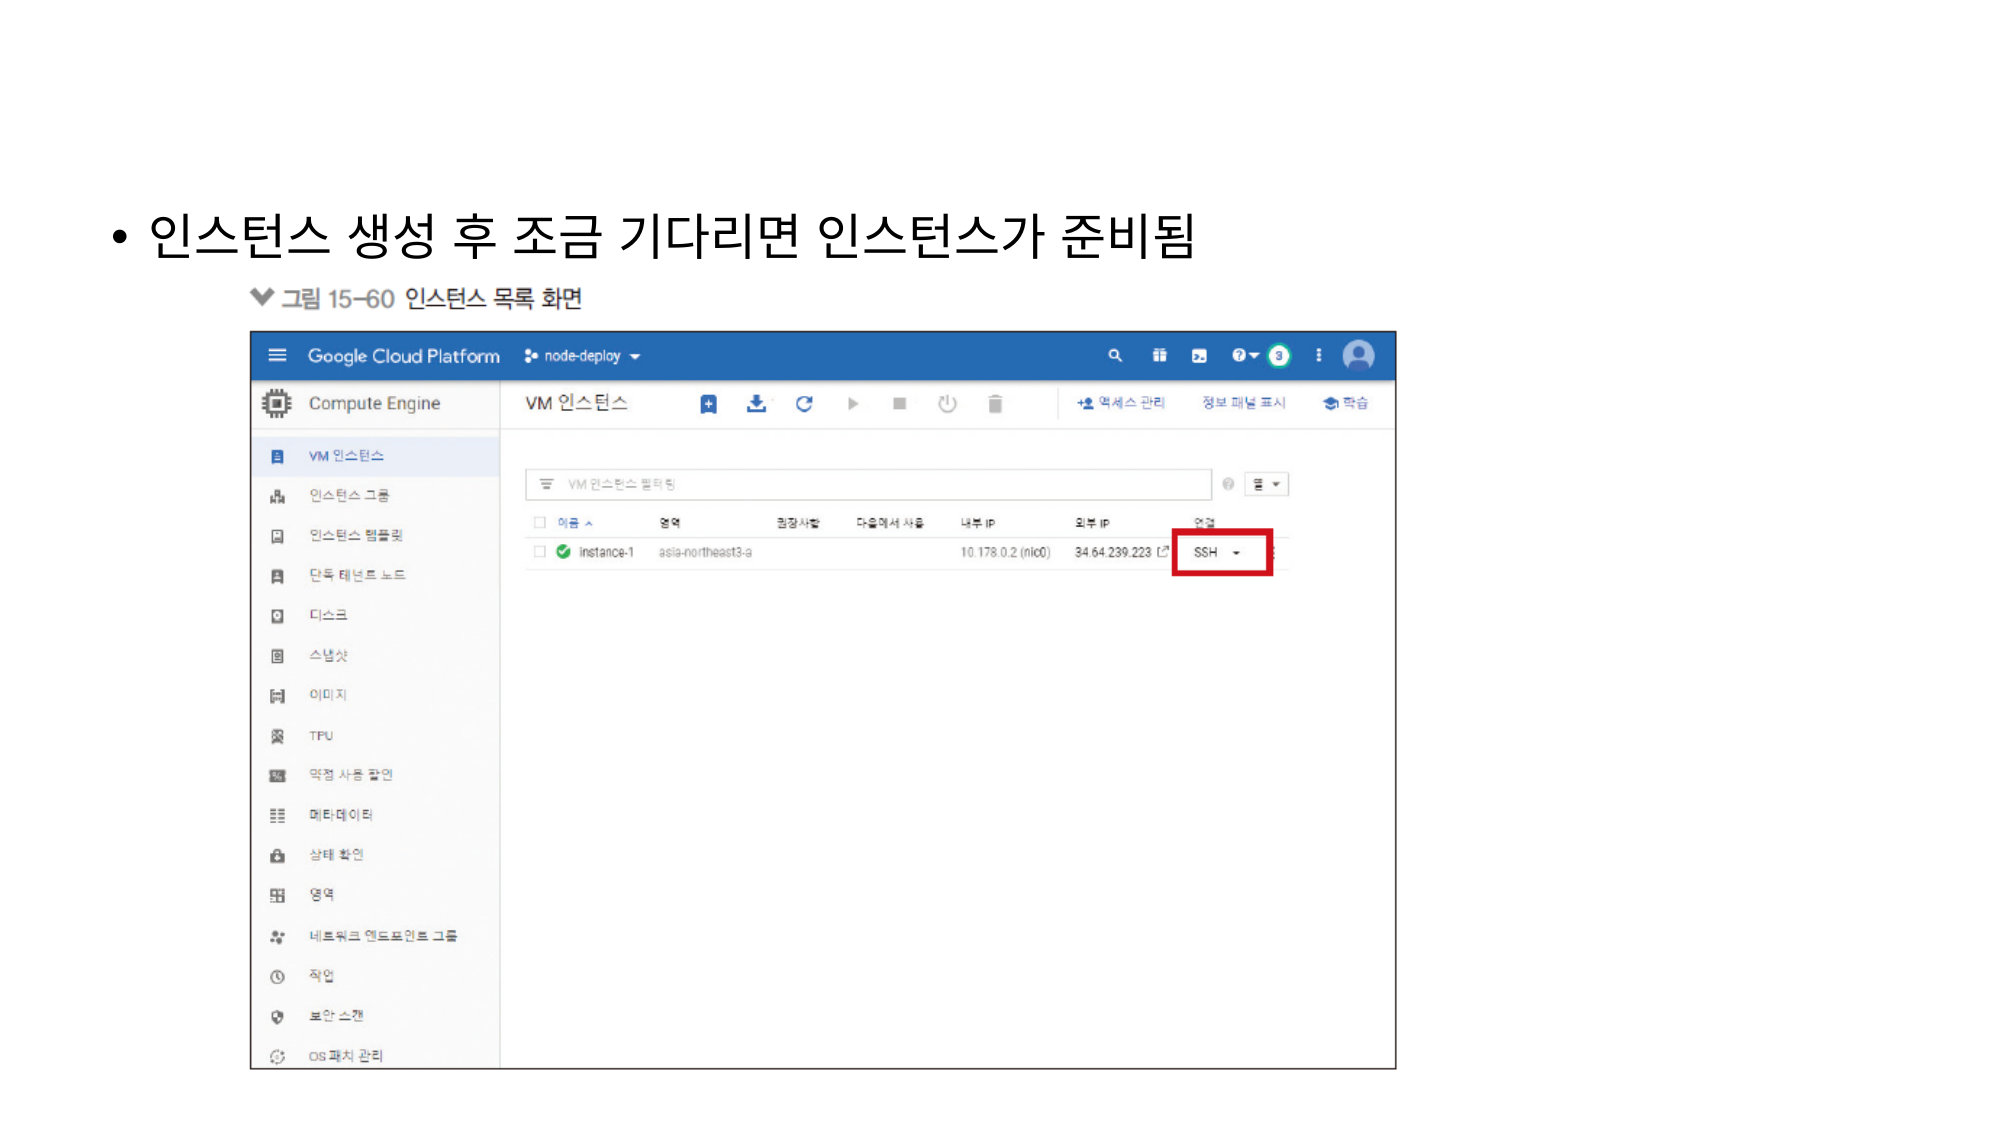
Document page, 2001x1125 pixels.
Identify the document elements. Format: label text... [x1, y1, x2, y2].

picture [240, 276, 1404, 1077]
list 인스턴스 생성 후 조금 기다리면 인스턴스가 준비됨 [96, 205, 1870, 1020]
